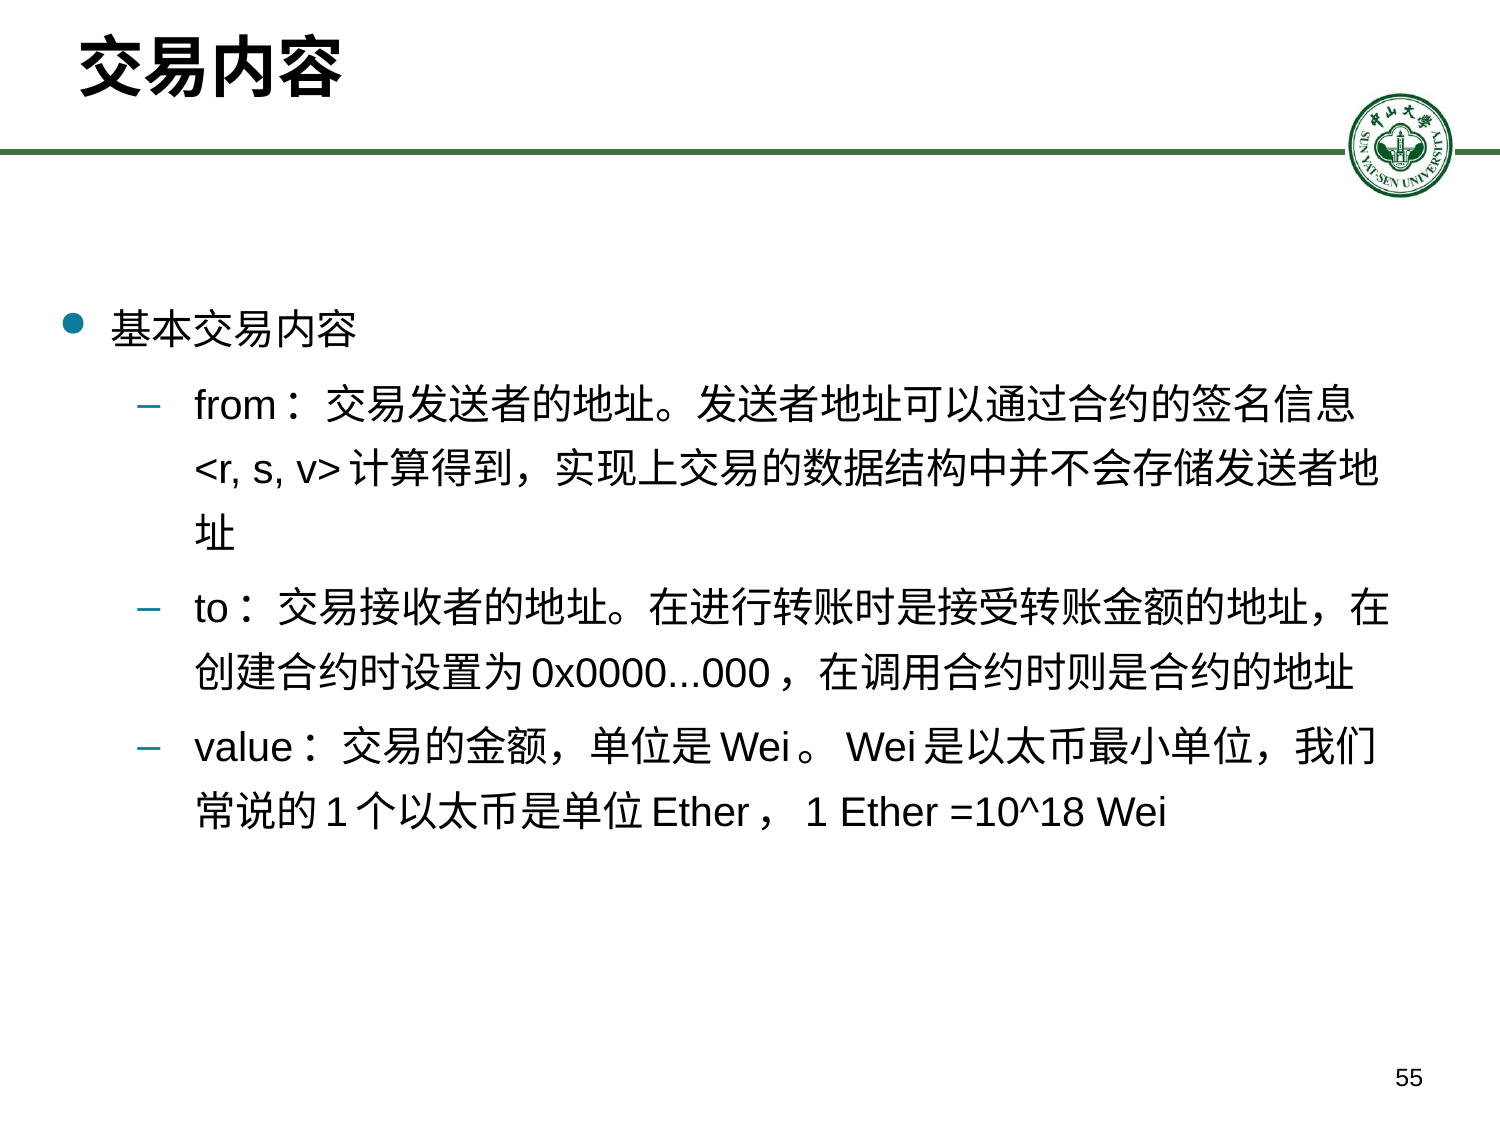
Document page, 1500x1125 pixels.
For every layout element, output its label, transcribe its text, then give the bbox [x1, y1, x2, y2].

title 交易内容 [62, 24, 1421, 113]
list 基本交易内容 from：交易发送者的地址。发送者地址可以通过合约的签名信息<r, s, v>计算得到，实现上交易的数据结构中并不会存储发送者地址 to：交易接收者的地址。在进行转账时是接受转账金额的地址，在创建合约时设置为0x0000...000，在调用合约时则是合约的地址 value：交易的金额，单位是Wei。Wei是以太币最小单位，我们常说的1个以太币是单位Ether，1 Ether =10^18 Wei [46, 281, 1421, 878]
picture [1345, 90, 1455, 200]
